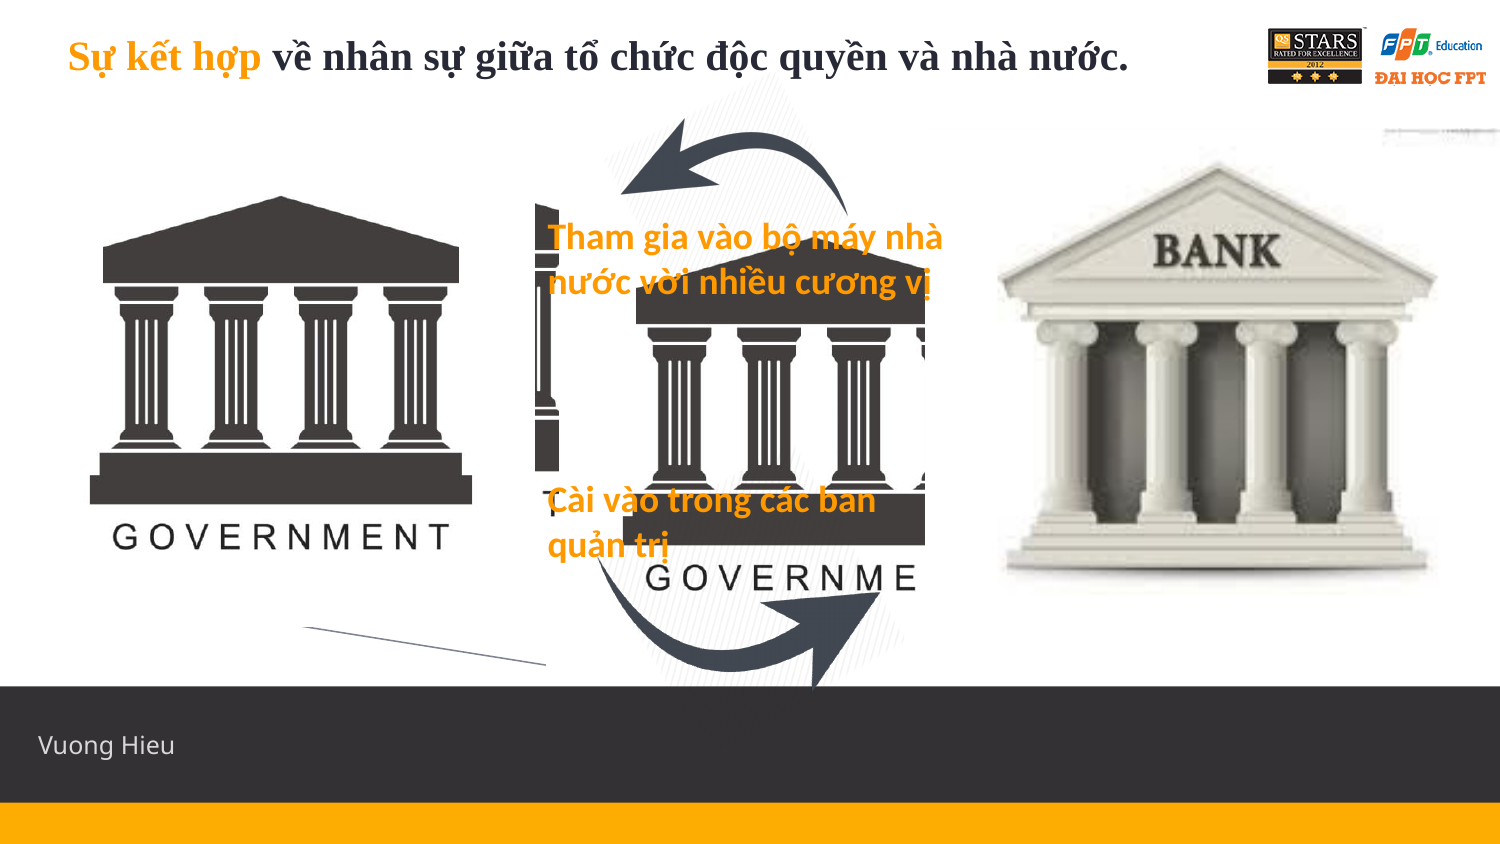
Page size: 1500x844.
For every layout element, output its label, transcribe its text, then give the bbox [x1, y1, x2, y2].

text_box [0, 686, 1500, 803]
title Sự kết hợp về nhân sự giữa tổ chức độc quyền và nhà nước. [0, 0, 1500, 112]
text_box Vuong Hieu [26, 723, 394, 766]
picture [26, 69, 1500, 756]
text_box [0, 803, 1500, 844]
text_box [151, 602, 547, 666]
